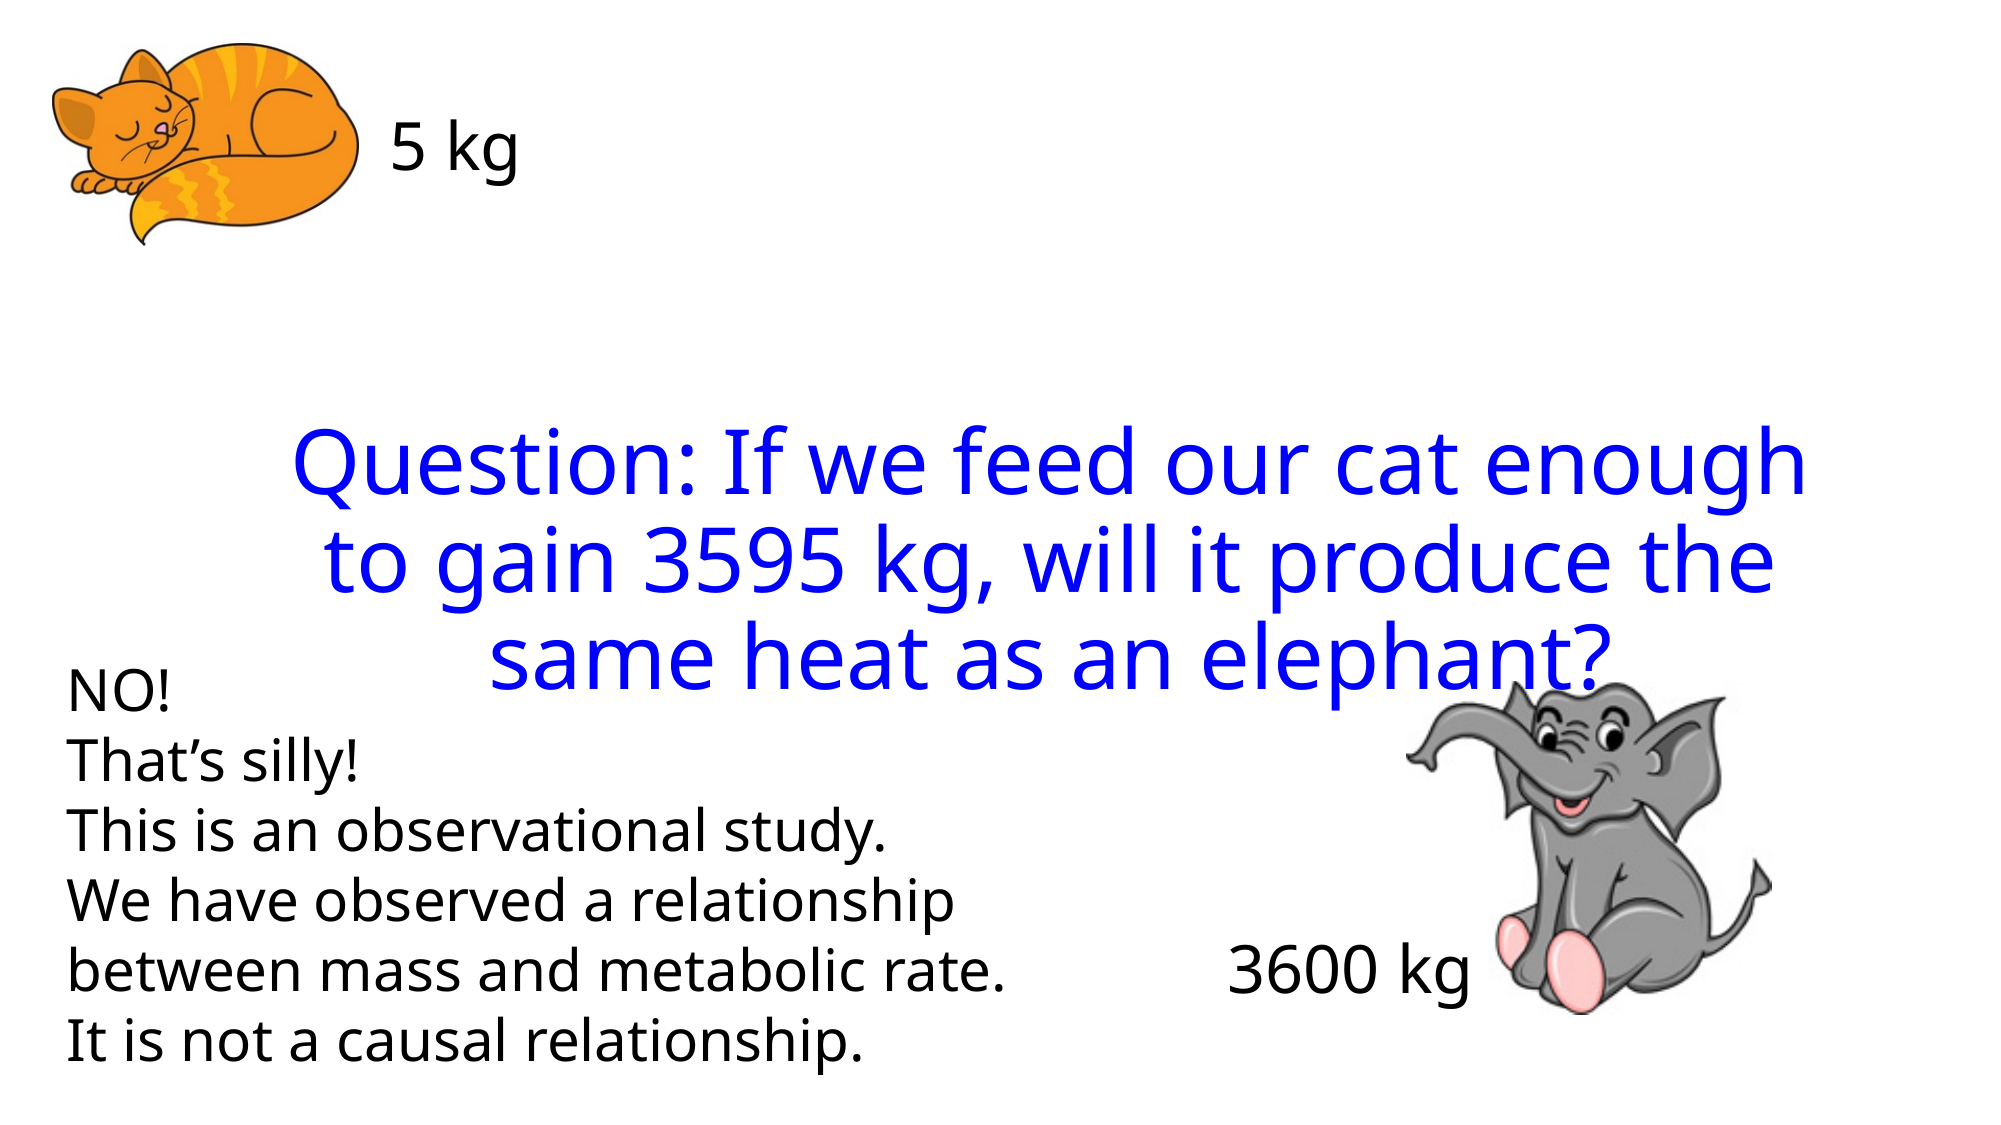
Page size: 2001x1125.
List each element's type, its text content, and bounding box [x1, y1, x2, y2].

text_box NO! That’s silly! This is an observational study. We have observed a relationship between mass and metabolic rate. It is not a causal relationship. [52, 645, 1096, 1081]
picture [1406, 681, 1772, 1015]
title Question: If we feed our cat enough to gain 3595 kg, will it produce the same heat as an elephant? [249, 324, 1853, 717]
picture [52, 43, 359, 246]
text_box 5 kg [374, 96, 589, 192]
text_box 3600 kg [1212, 919, 1406, 1014]
